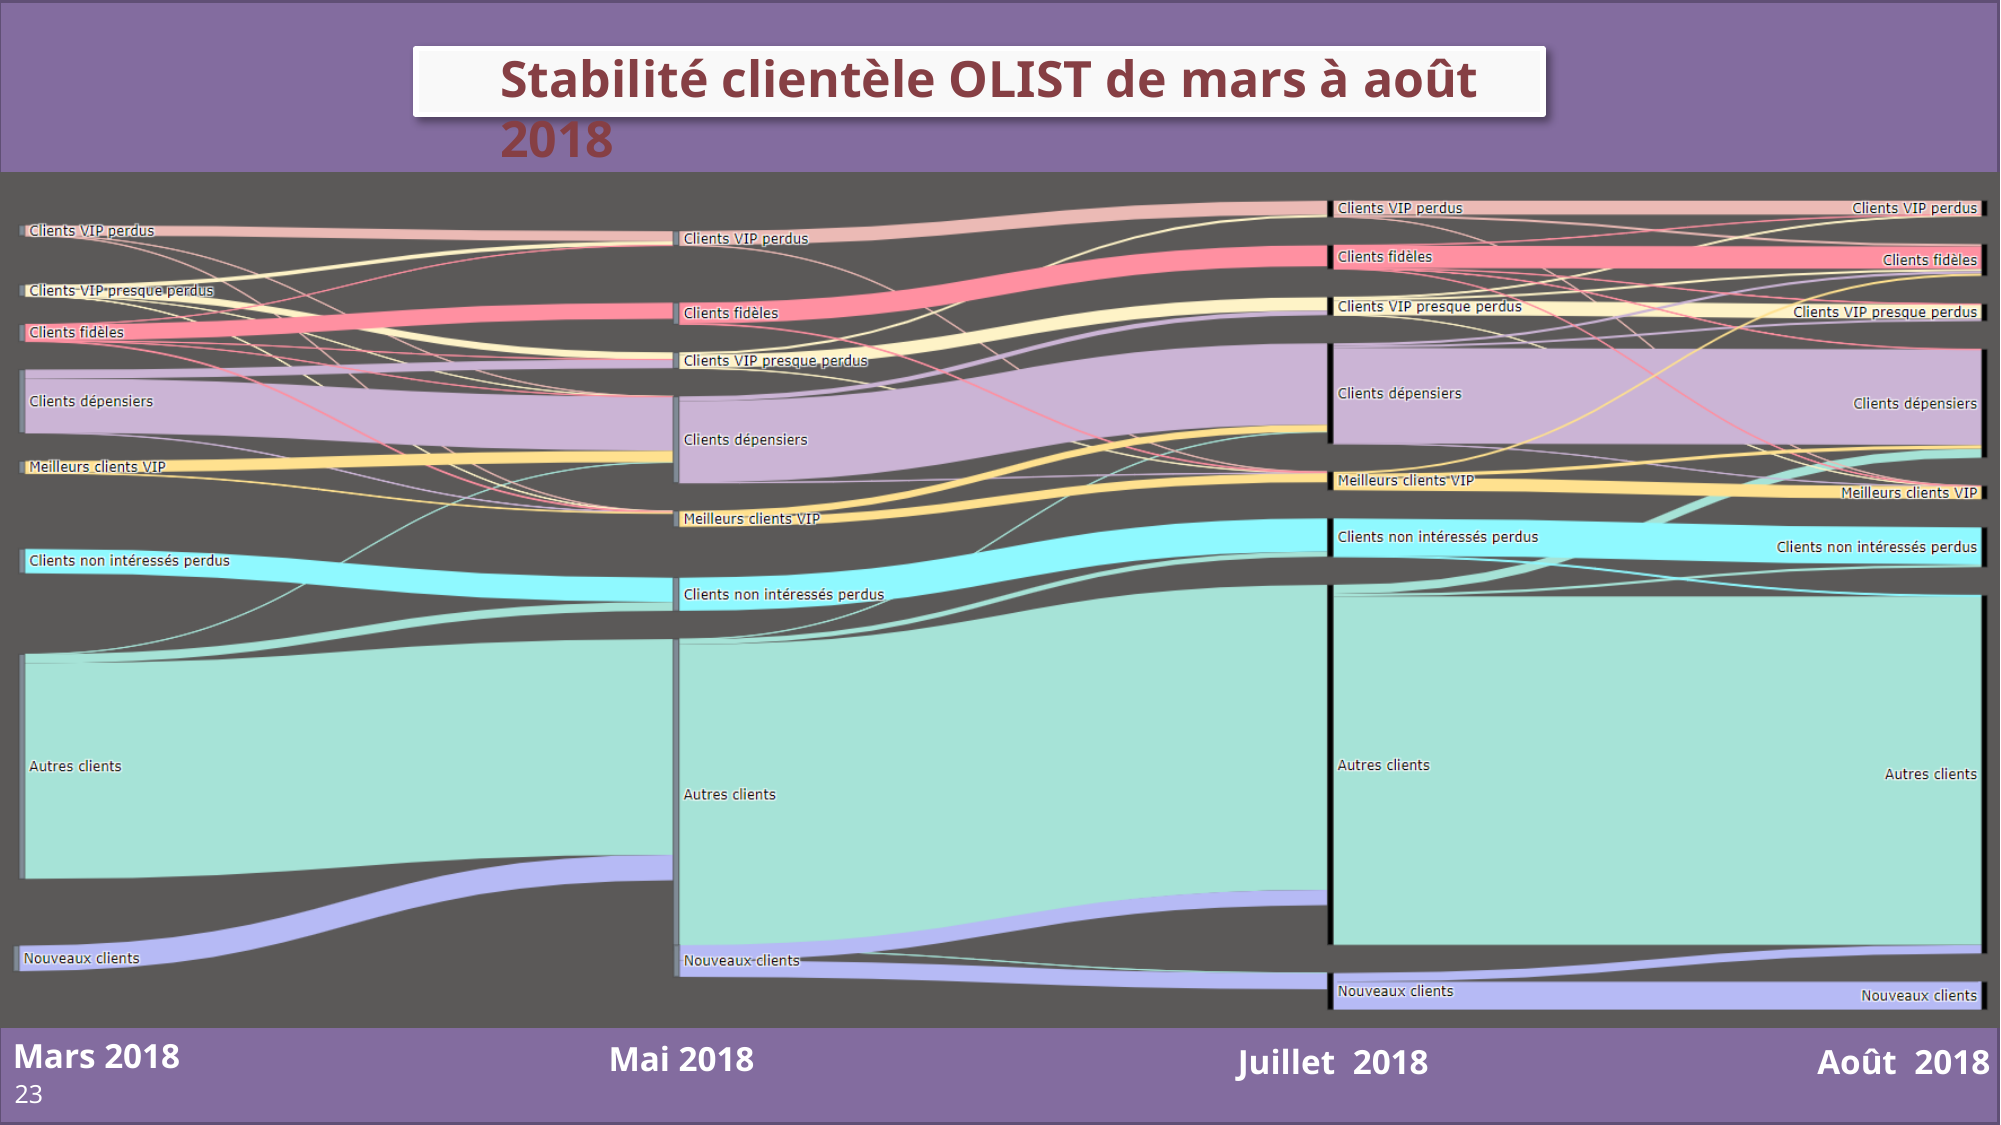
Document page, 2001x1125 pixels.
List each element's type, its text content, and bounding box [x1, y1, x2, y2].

picture [0, 172, 2000, 1028]
text_box [413, 46, 485, 117]
slide_number 23 [0, 1083, 59, 1125]
text_box Juillet 2018 [1223, 1034, 1469, 1089]
text_box Mars 2018 [0, 1028, 244, 1083]
text_box Mai 2018 [593, 1031, 839, 1086]
text_box [1541, 46, 1546, 117]
text_box [0, 0, 2000, 172]
text_box Août 2018 [1802, 1034, 2000, 1089]
text_box Stabilité clientèle OLIST de mars à août 2018 [485, 40, 1541, 172]
text_box [59, 1028, 2000, 1125]
